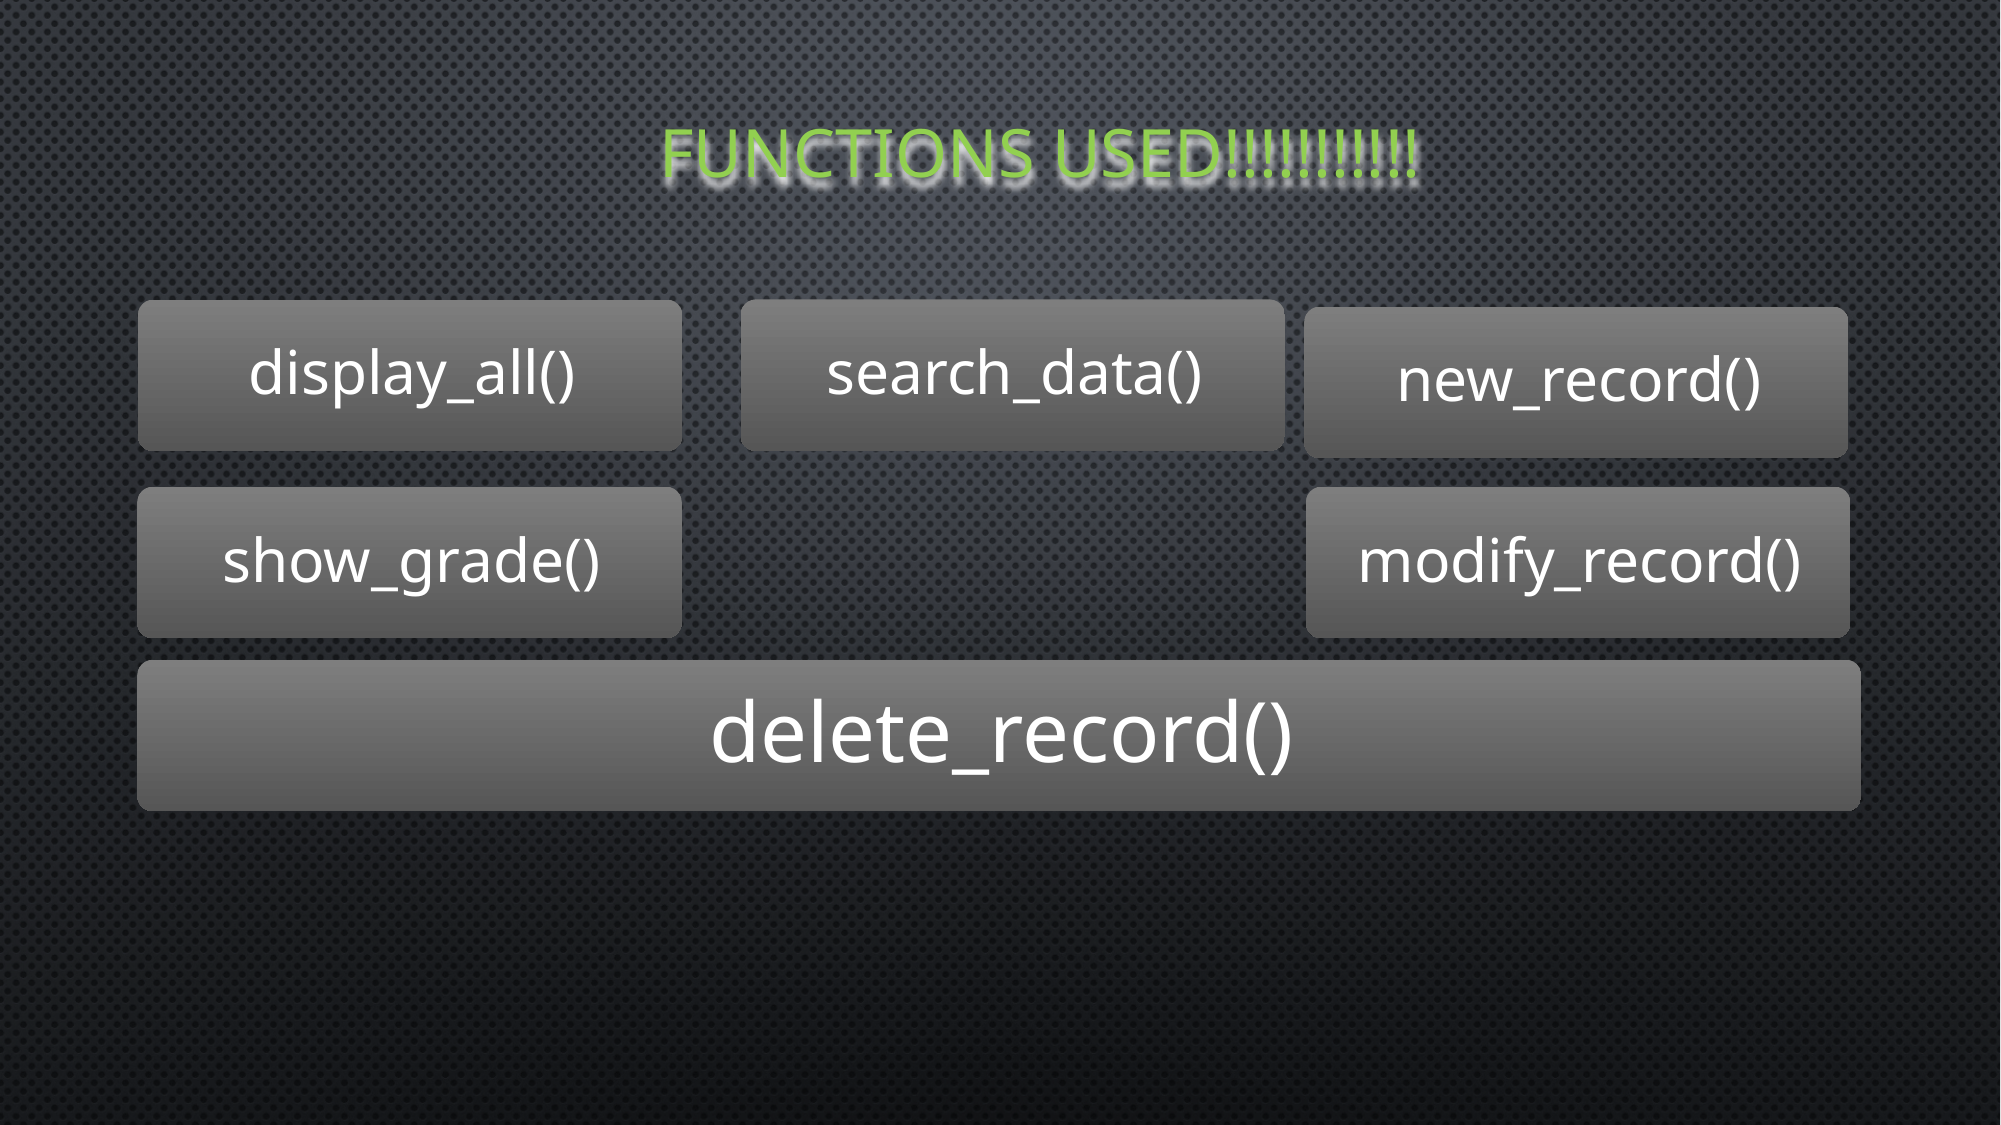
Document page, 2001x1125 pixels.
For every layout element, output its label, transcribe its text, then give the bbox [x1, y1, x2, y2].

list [137, 299, 1863, 812]
title Functions Used!!!!!!!!!!! [340, 26, 1741, 275]
